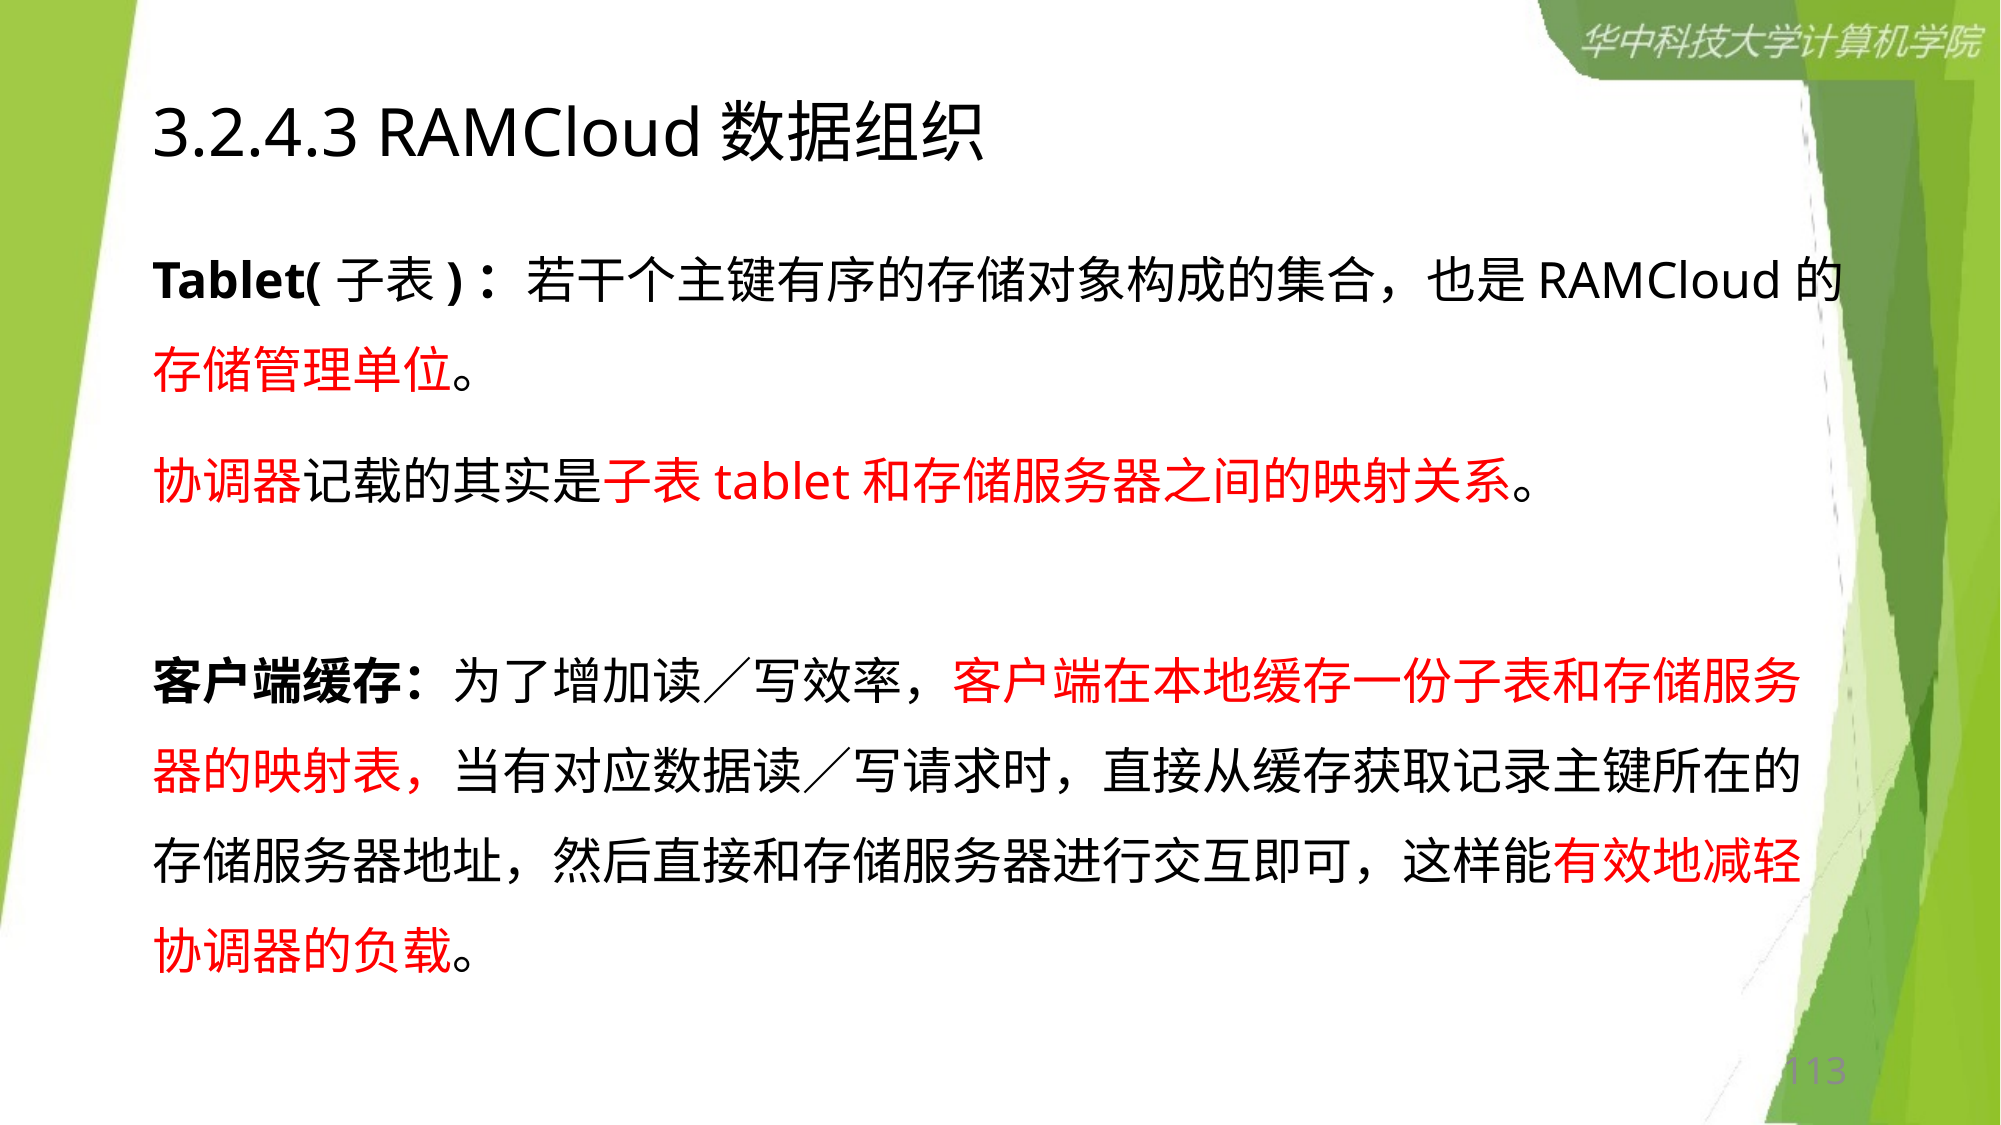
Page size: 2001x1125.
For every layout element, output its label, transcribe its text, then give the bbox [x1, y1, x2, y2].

title 3.2.4.3 RAMCloud数据组织 [137, 59, 1863, 210]
picture [0, 0, 2001, 1125]
list Tablet(子表)：若干个主键有序的存储对象构成的集合，也是RAMCloud的存储管理单位。 协调器记载的其实是子表tablet和存储服务器之间的映射关系。 客户端缓存：为了增加读／写效率，客户端在本地缓存一份子表和存储服务器的映射表，当有对应数据读／写请求时，直接从缓存获取记录主键所在的存储服务器地址，然后直接和存储服务器进行交互即可，这样能有效地减轻协调器的负载。 [137, 210, 1863, 1062]
slide_number 113 [1412, 1042, 1863, 1103]
